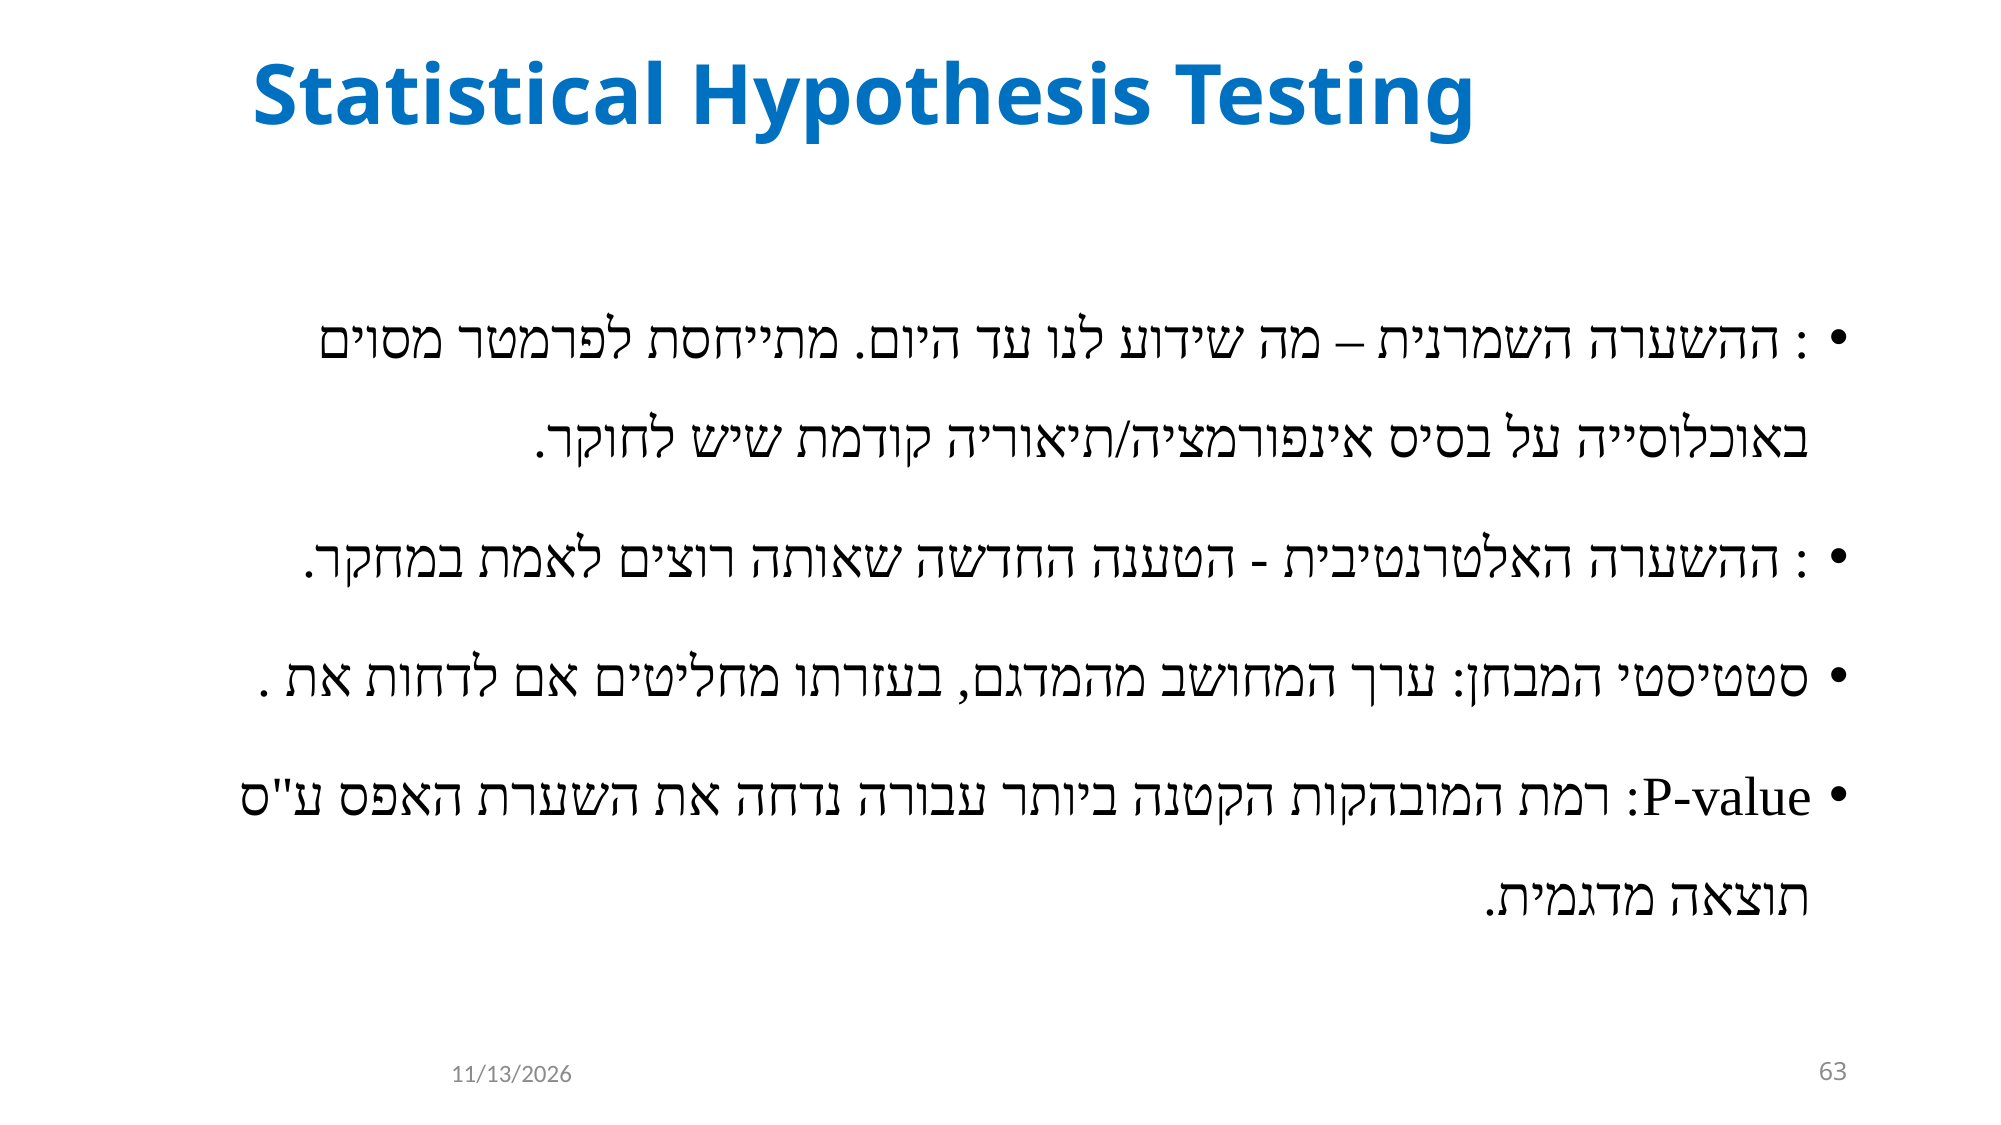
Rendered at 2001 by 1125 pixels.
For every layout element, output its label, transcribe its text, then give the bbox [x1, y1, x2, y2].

slide_number 63 [1412, 1042, 1863, 1103]
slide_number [137, 1042, 588, 1103]
title Statistical Hypothesis Testing [237, 4, 1813, 192]
